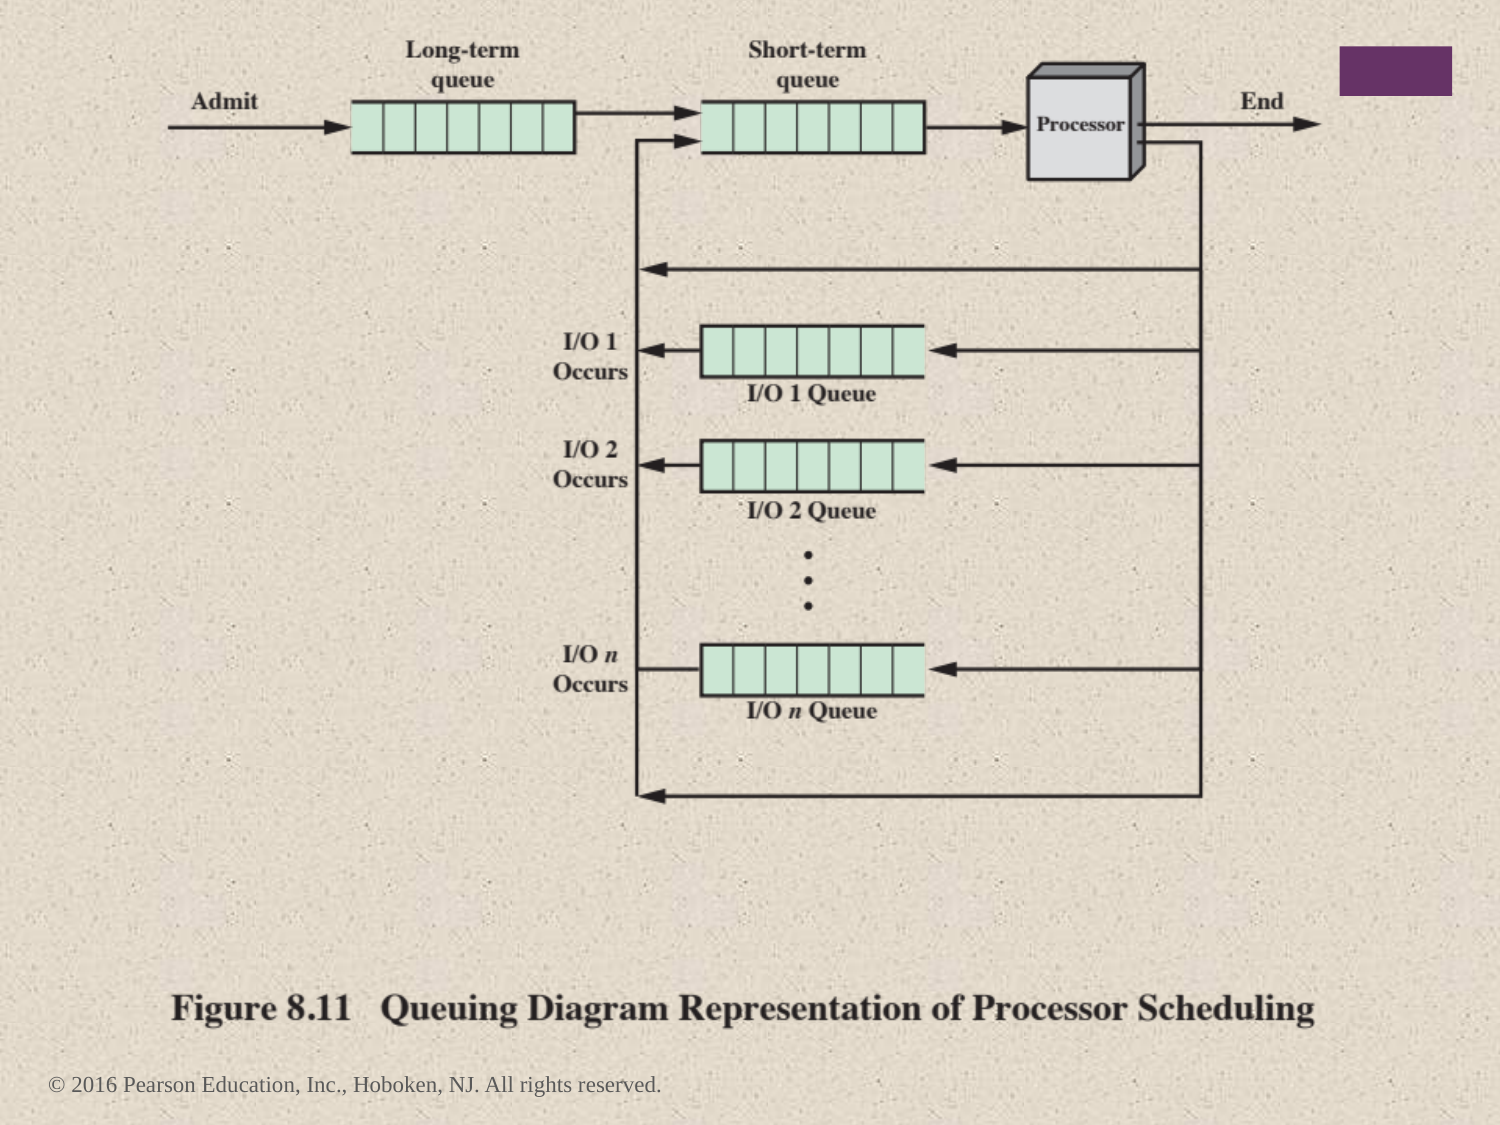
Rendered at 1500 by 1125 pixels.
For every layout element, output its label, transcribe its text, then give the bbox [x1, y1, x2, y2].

picture [0, 0, 1500, 1125]
picture [111, 0, 1385, 1092]
footer © 2016 Pearson Education, Inc., Hoboken, NJ. All rights reserved. [33, 1053, 1038, 1114]
